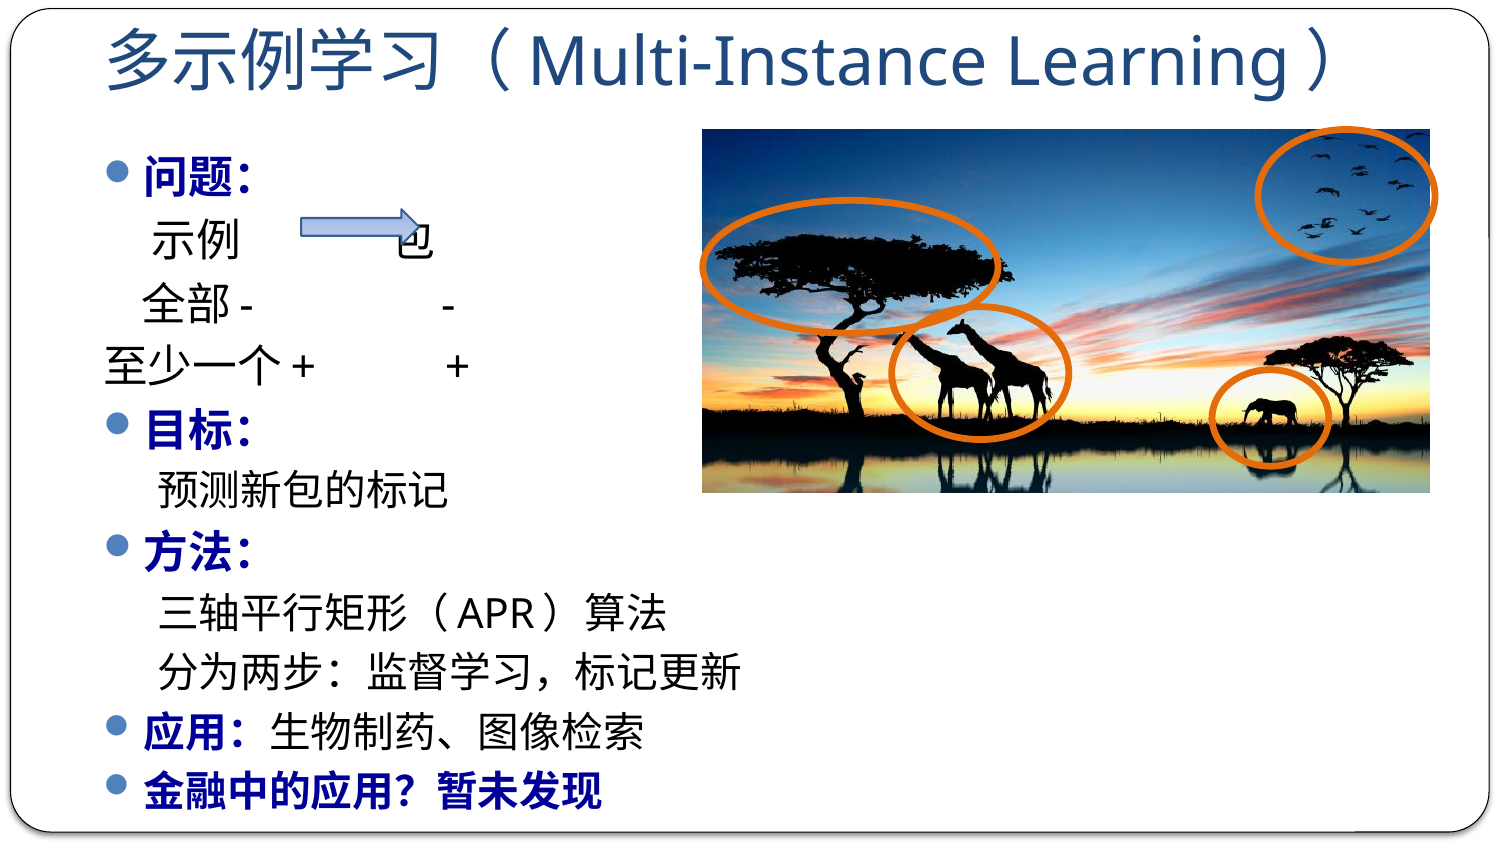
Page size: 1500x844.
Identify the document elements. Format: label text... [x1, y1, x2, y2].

picture [702, 129, 1430, 493]
title 多示例学习（Multi-Instance Learning） [88, 5, 1411, 114]
text_box [300, 208, 420, 246]
list 问题： 示例 包 全部- - 至少一个+ + 目标： 预测新包的标记 方法： 三轴平行矩形（APR）算法 分为两步：监督学习，标记更新 应用：生物制药、图像检索 金融中的应用？暂未发现 [88, 141, 1411, 830]
